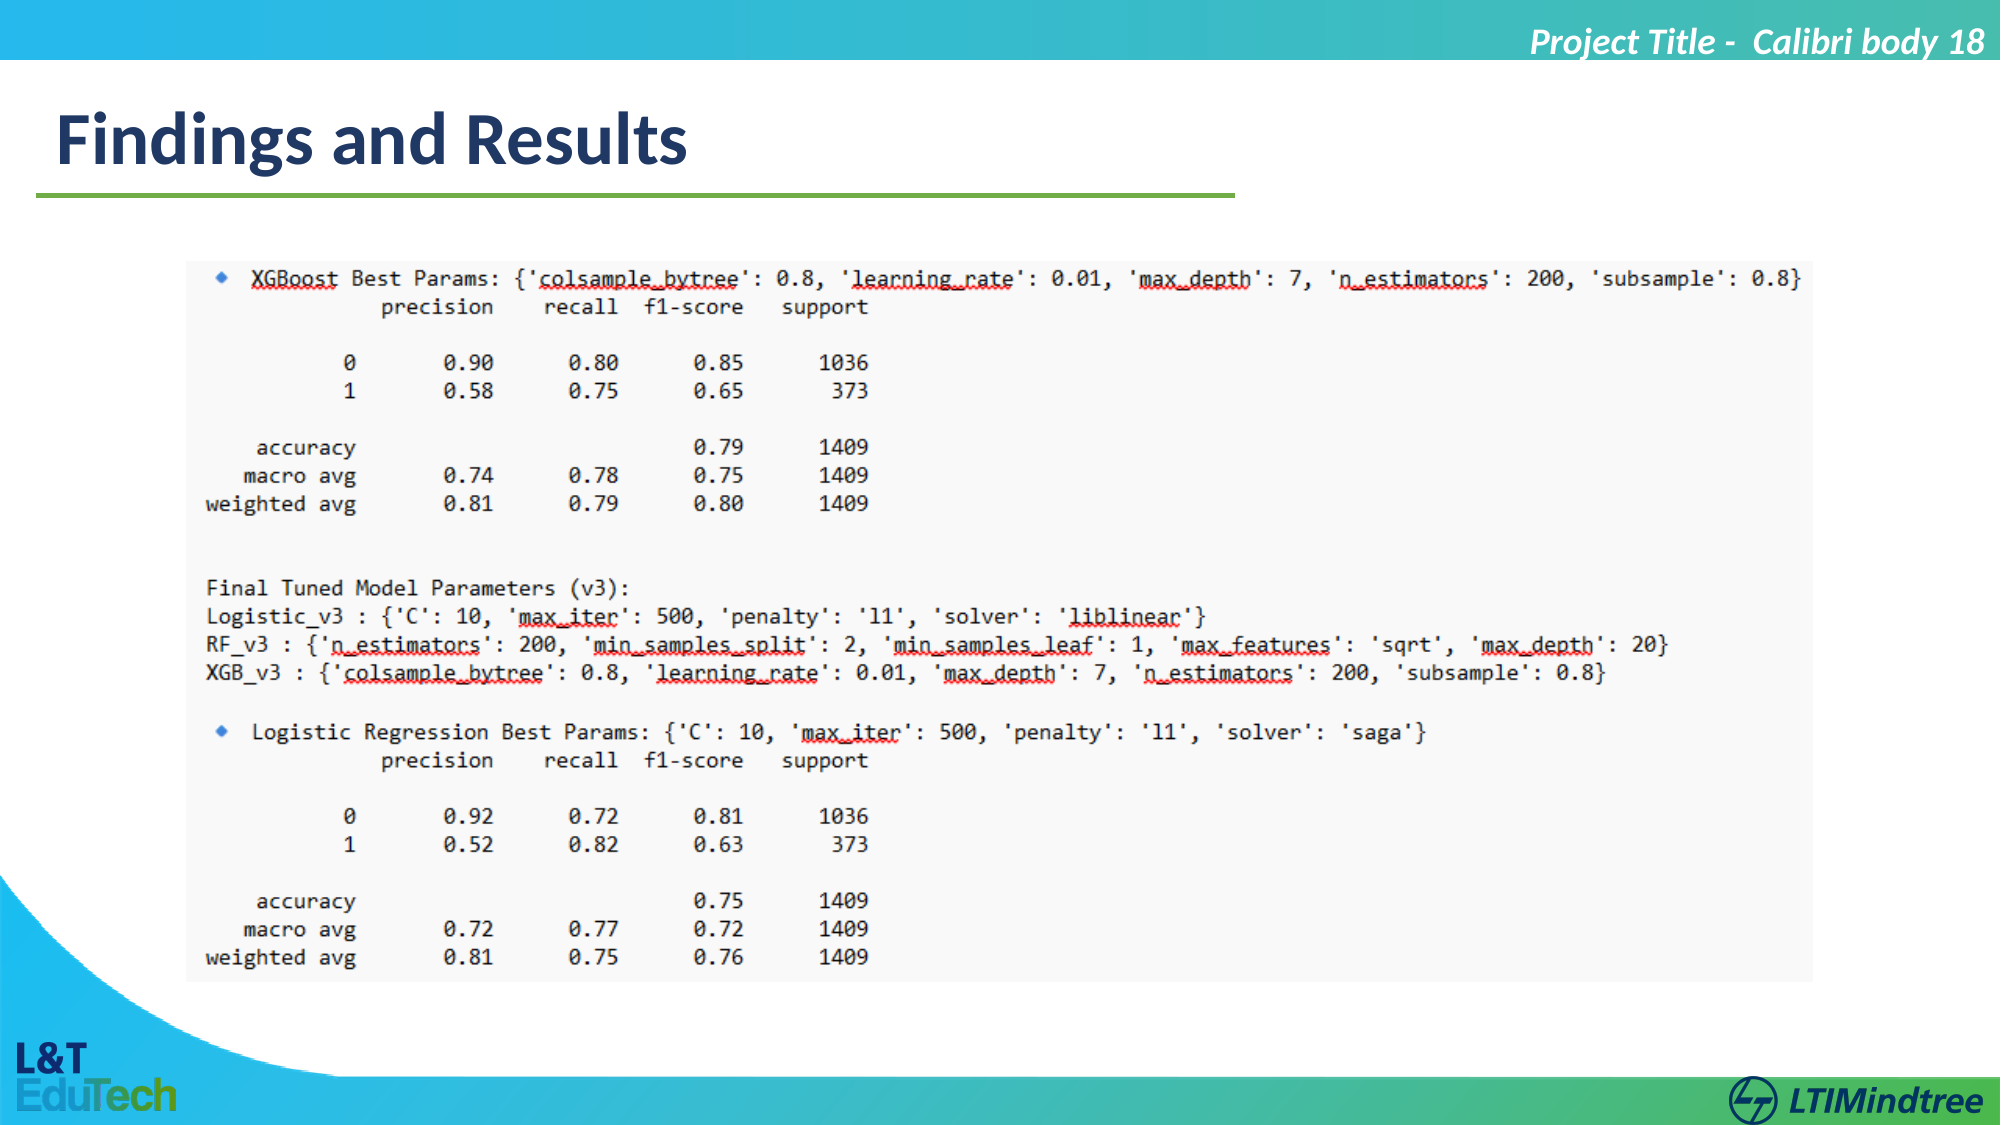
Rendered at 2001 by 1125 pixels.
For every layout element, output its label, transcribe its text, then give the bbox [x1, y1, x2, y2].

picture [0, 261, 2000, 1125]
text_box Findings and Results [41, 82, 1785, 188]
text_box Project Title - Calibri body 18 [999, 9, 2000, 114]
